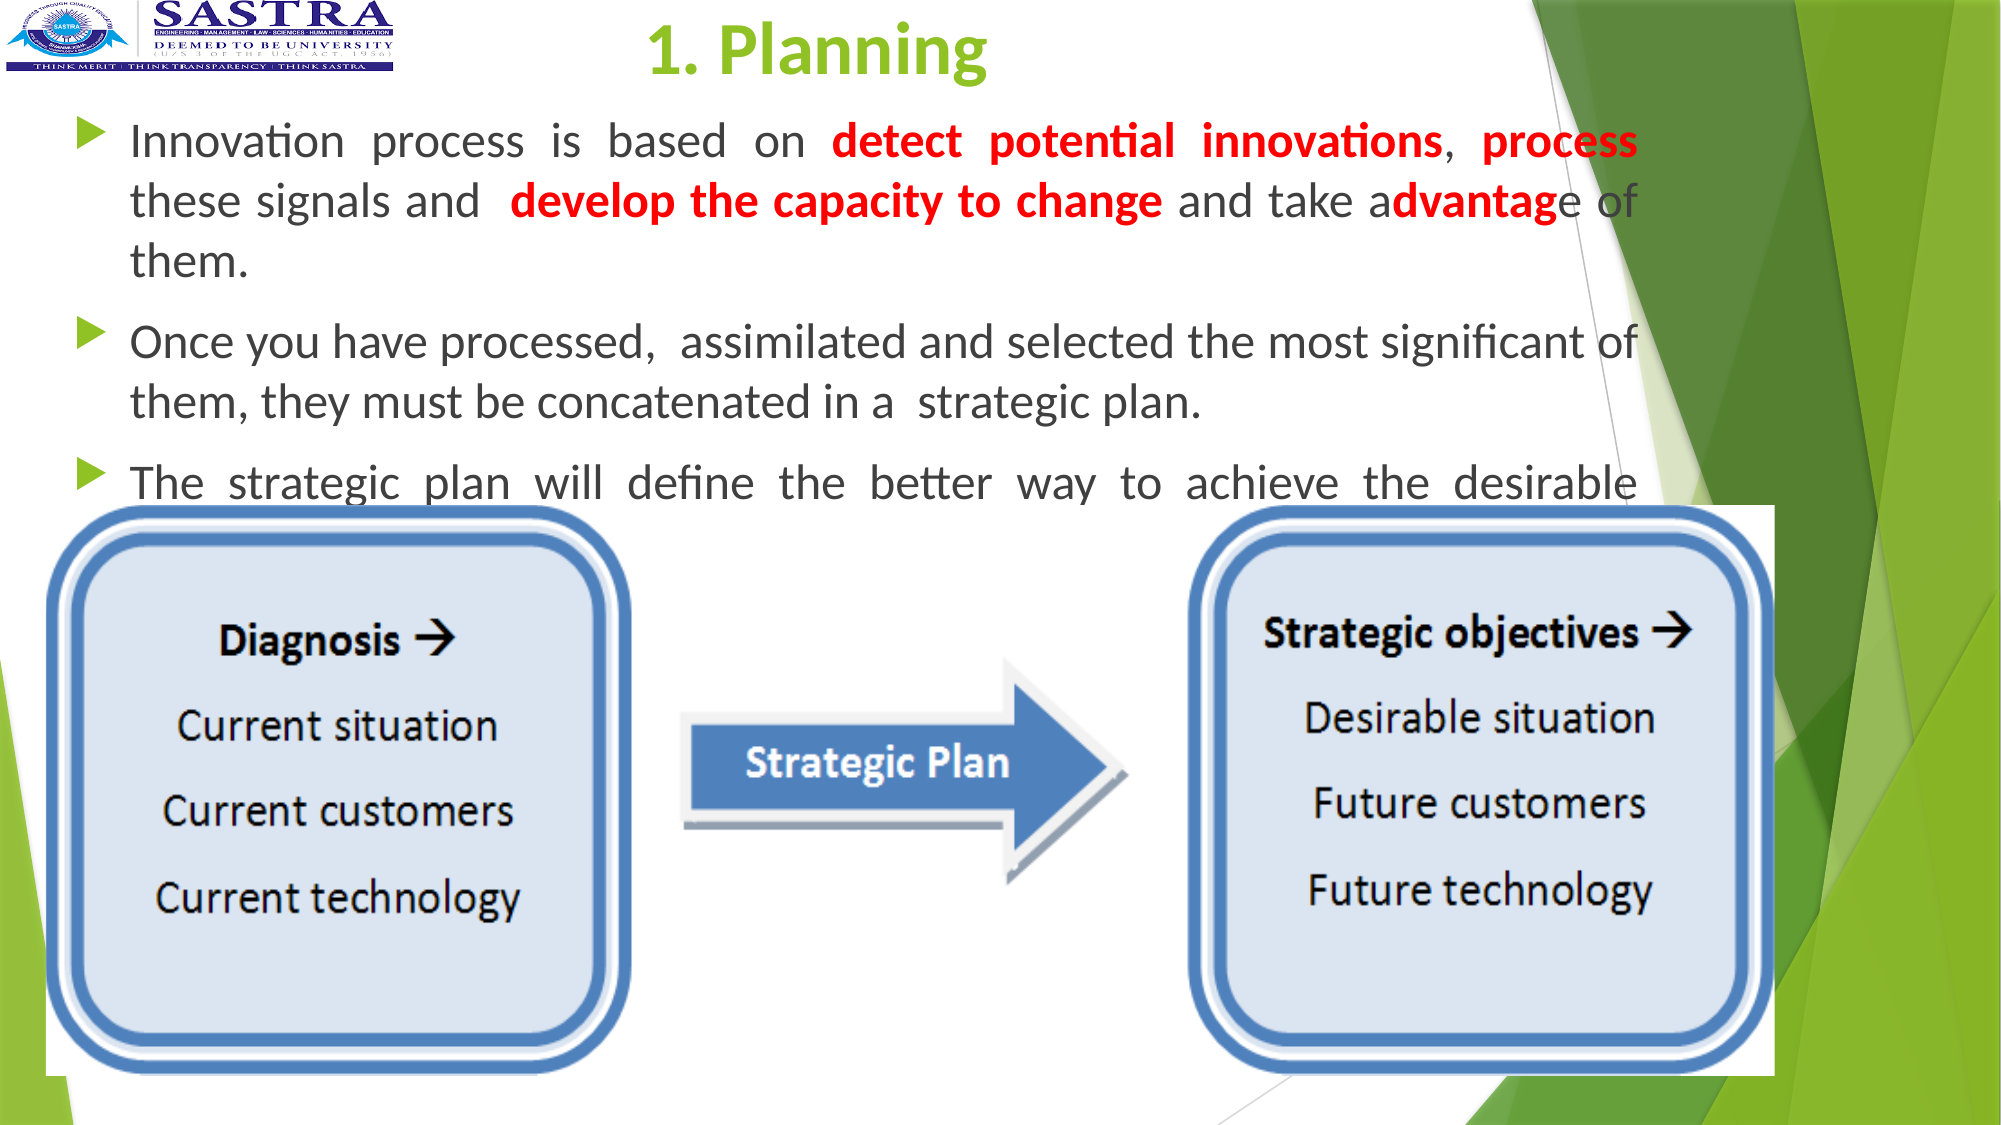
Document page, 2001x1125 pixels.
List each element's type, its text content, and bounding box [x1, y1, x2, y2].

title 1. Planning [111, 0, 1522, 99]
list Innovation process is based on detect potential innovations, process these signals and develop the capacity to change and take advantage of them. Once you have processed, assimilated and selected the most significant of them, they must be concatenated in a strategic plan. The strategic plan will define the better way to achieve the desirable situation. [58, 99, 1654, 505]
text_box [45, 505, 1775, 1076]
picture [0, 0, 111, 76]
